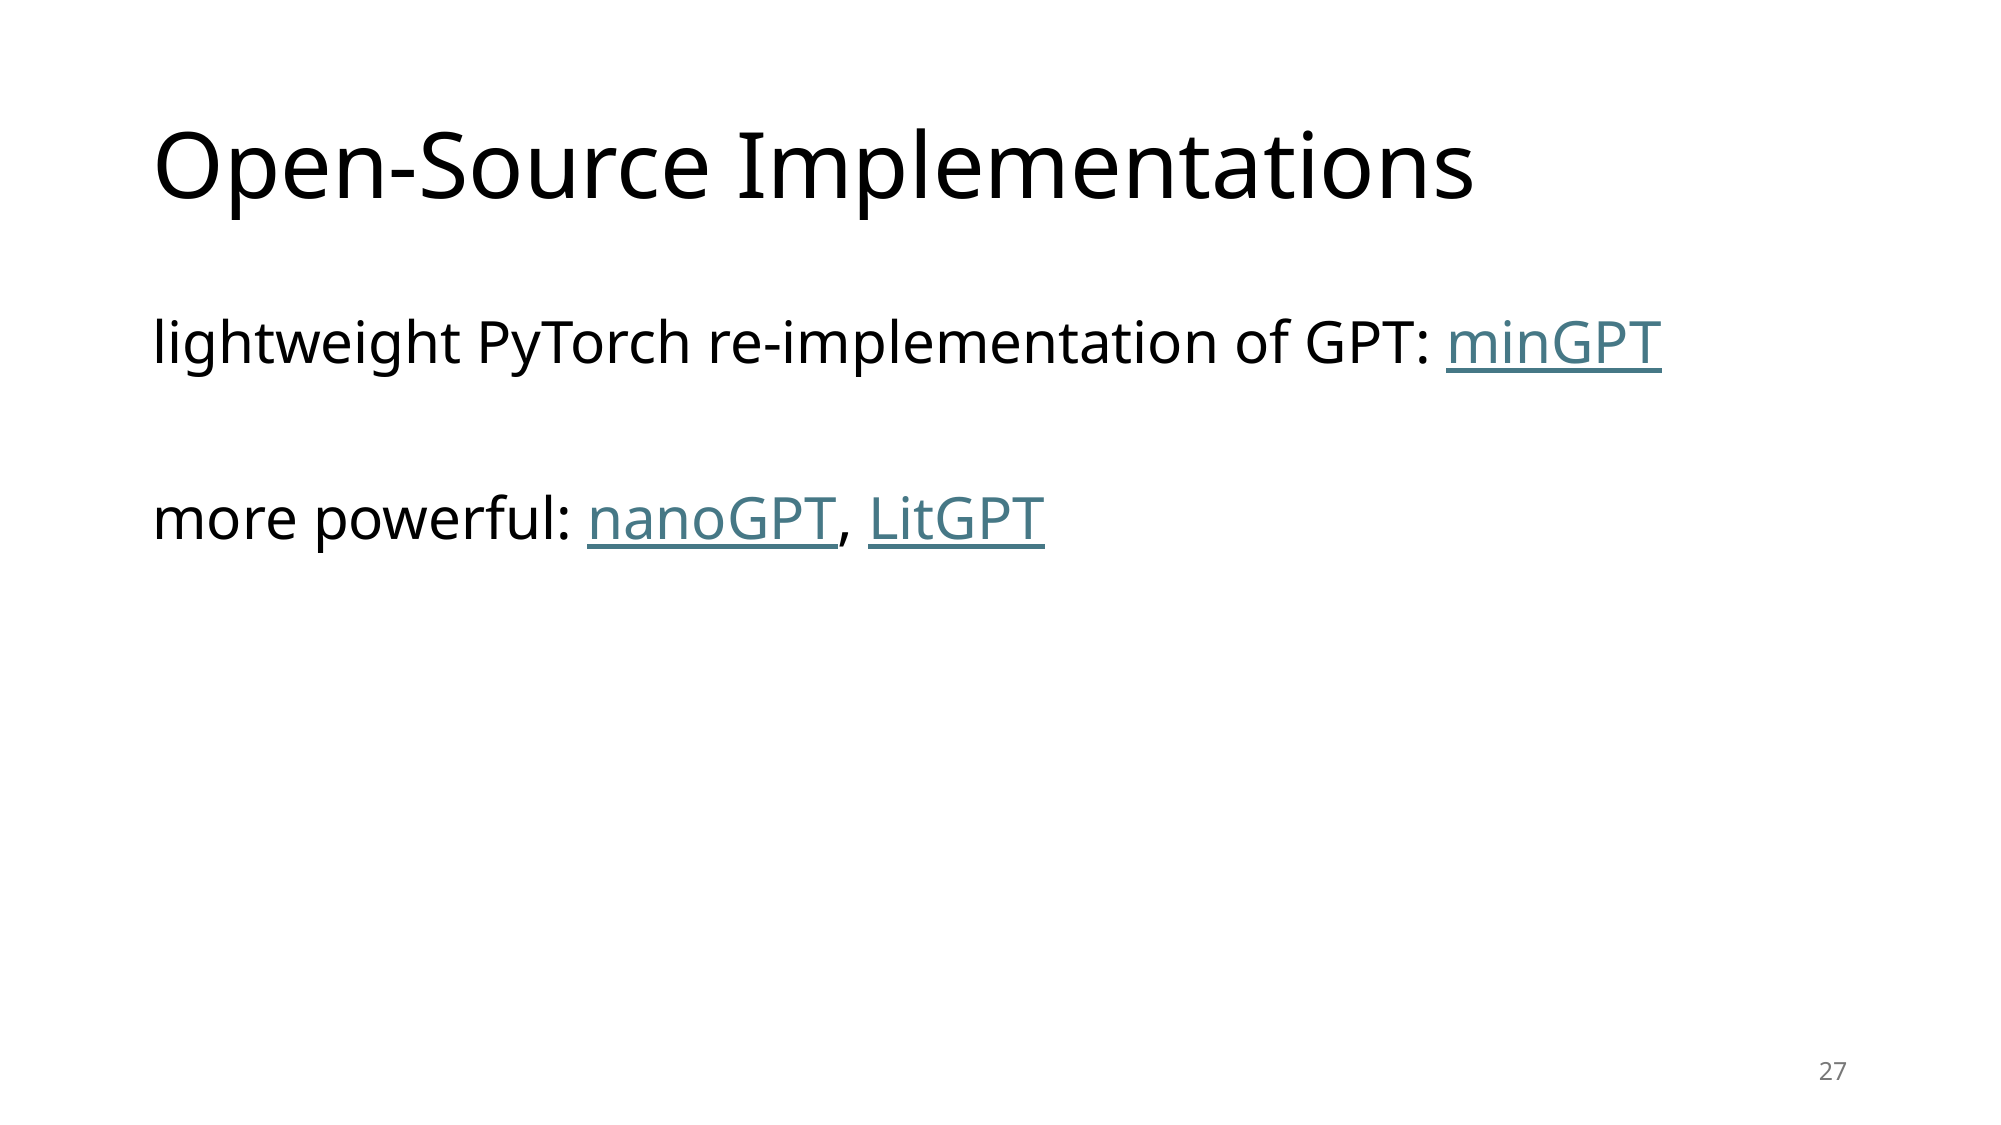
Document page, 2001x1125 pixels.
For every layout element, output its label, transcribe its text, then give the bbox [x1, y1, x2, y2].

slide_number 27 [1412, 1042, 1863, 1103]
list lightweight PyTorch re-implementation of GPT: minGPT more powerful: nanoGPT, LitGPT [137, 299, 1863, 1014]
title Open-Source Implementations [137, 59, 1863, 278]
